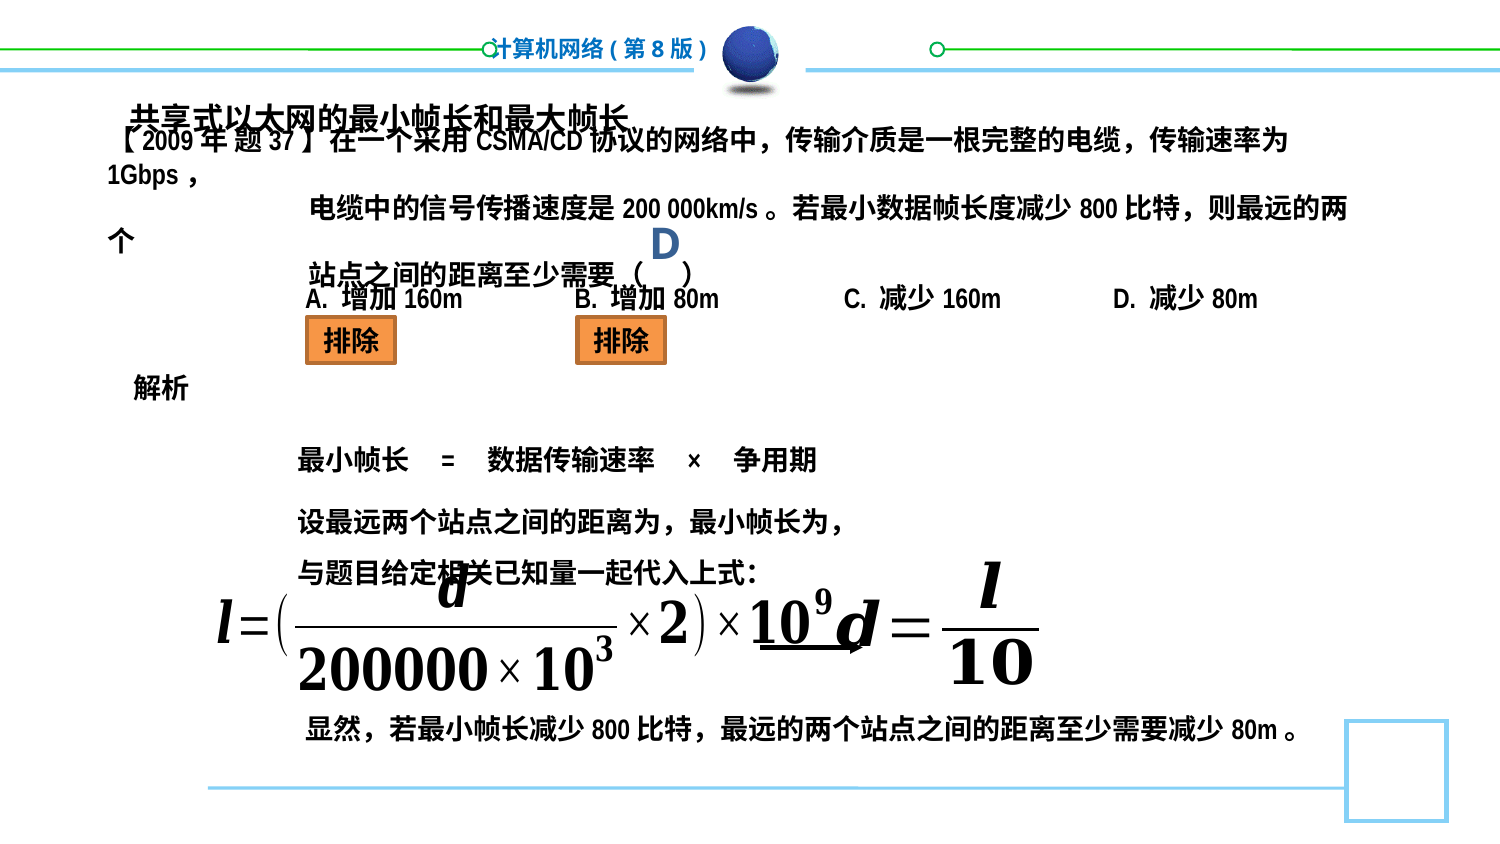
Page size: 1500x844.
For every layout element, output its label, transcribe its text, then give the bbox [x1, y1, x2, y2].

text_box 排除 [305, 328, 397, 365]
text_box 排除 [575, 328, 667, 365]
picture [720, 24, 780, 92]
text_box 解析 [122, 363, 212, 411]
text_box 显然，若最小帧长减少800比特，最远的两个站点之间的距离至少需要减少80m。 [293, 705, 1350, 752]
text_box 共享式以太网的最小帧长和最大帧长 [114, 92, 800, 145]
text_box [96, 150, 1372, 321]
